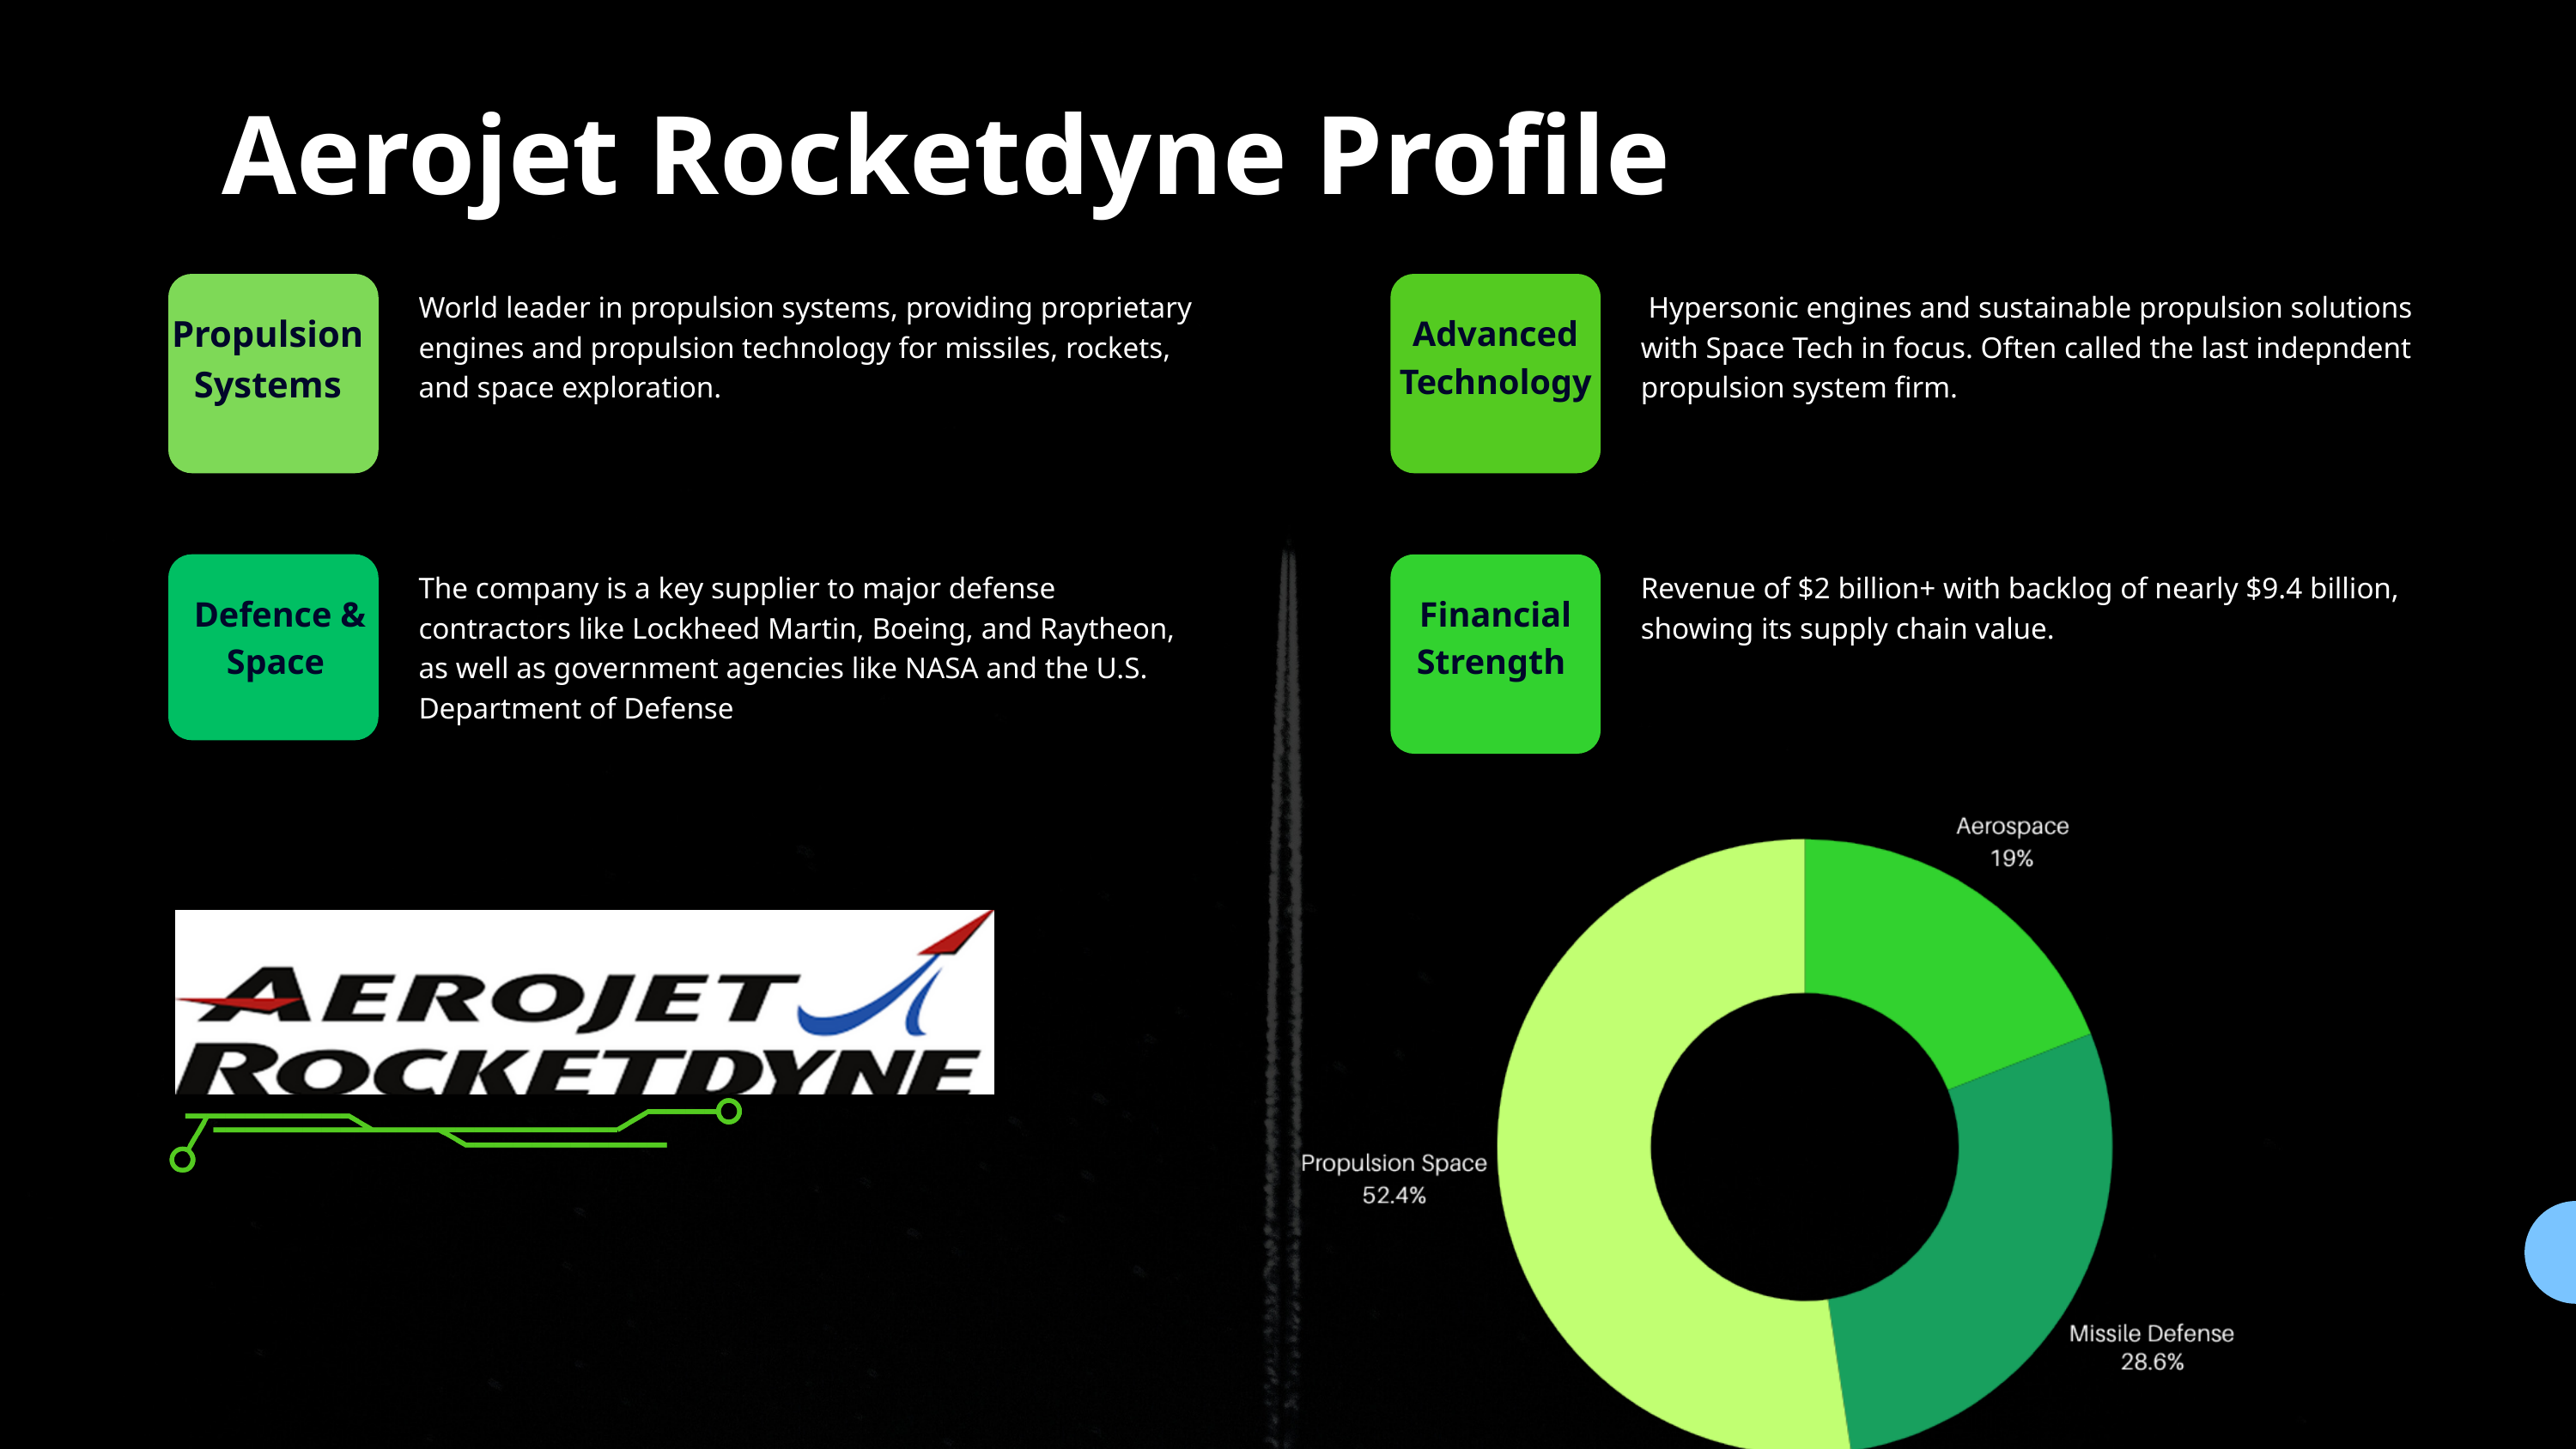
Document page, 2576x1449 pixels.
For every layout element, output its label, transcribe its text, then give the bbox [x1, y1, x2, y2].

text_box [1390, 554, 1601, 721]
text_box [1390, 273, 1601, 474]
text_box [0, 0, 2576, 1449]
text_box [2524, 1200, 2576, 1304]
text_box Defence & Space [383, 586, 391, 730]
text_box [167, 273, 379, 474]
text_box [168, 1098, 743, 1173]
text_box The company is a key supplier to major defense contractors like Lockheed Martin, Boeing, and Raytheon, as well as government agencies like NASA and the U.S. Department of Defense [418, 564, 1209, 765]
text_box [169, 904, 1000, 1100]
picture [1207, 722, 2330, 1449]
text_box World leader in propulsion systems, providing proprietary engines and propulsion technology for missiles, rockets, and space exploration. [418, 283, 1209, 445]
text_box Aerojet Rocketdyne Profile [222, 64, 2354, 216]
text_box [167, 554, 379, 741]
text_box Hypersonic engines and sustainable propulsion solutions with Space Tech in focus. Often called the last indepndent propulsion system firm. [1640, 283, 2432, 404]
text_box Revenue of $2 billion+ with backlog of nearly $9.4 billion, showing its supply chain value. [1640, 564, 2432, 685]
